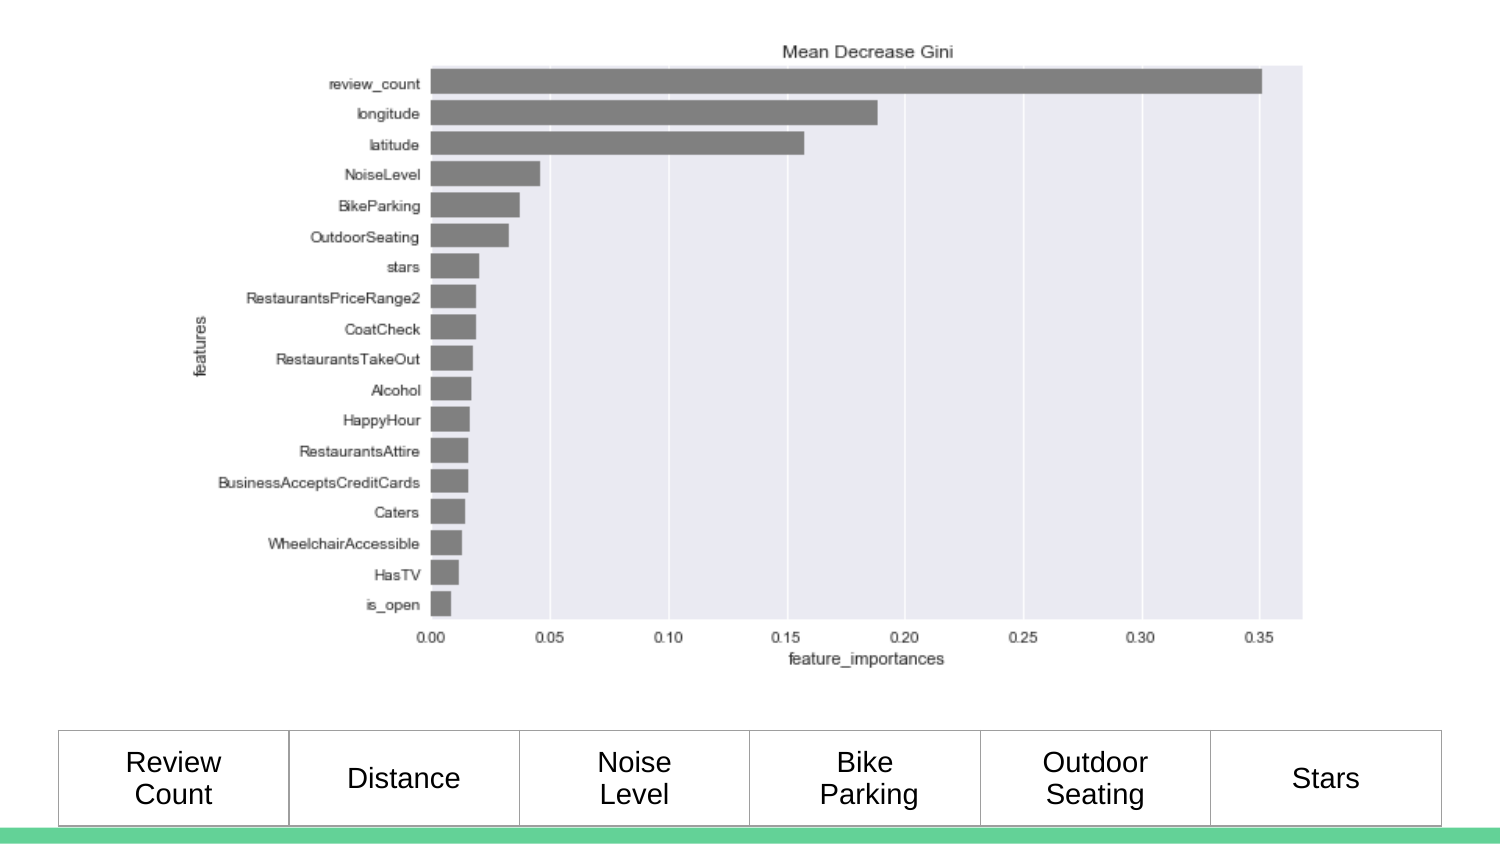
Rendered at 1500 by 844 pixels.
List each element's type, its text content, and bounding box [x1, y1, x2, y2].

table_header Distance [290, 731, 519, 825]
table_header Outdoor Seating [981, 731, 1210, 825]
table_header Bike Parking [750, 731, 980, 825]
picture [191, 44, 1309, 668]
table_header Stars [1211, 731, 1441, 825]
table_header Noise Level [520, 731, 749, 825]
table_header Review Count [59, 731, 288, 825]
